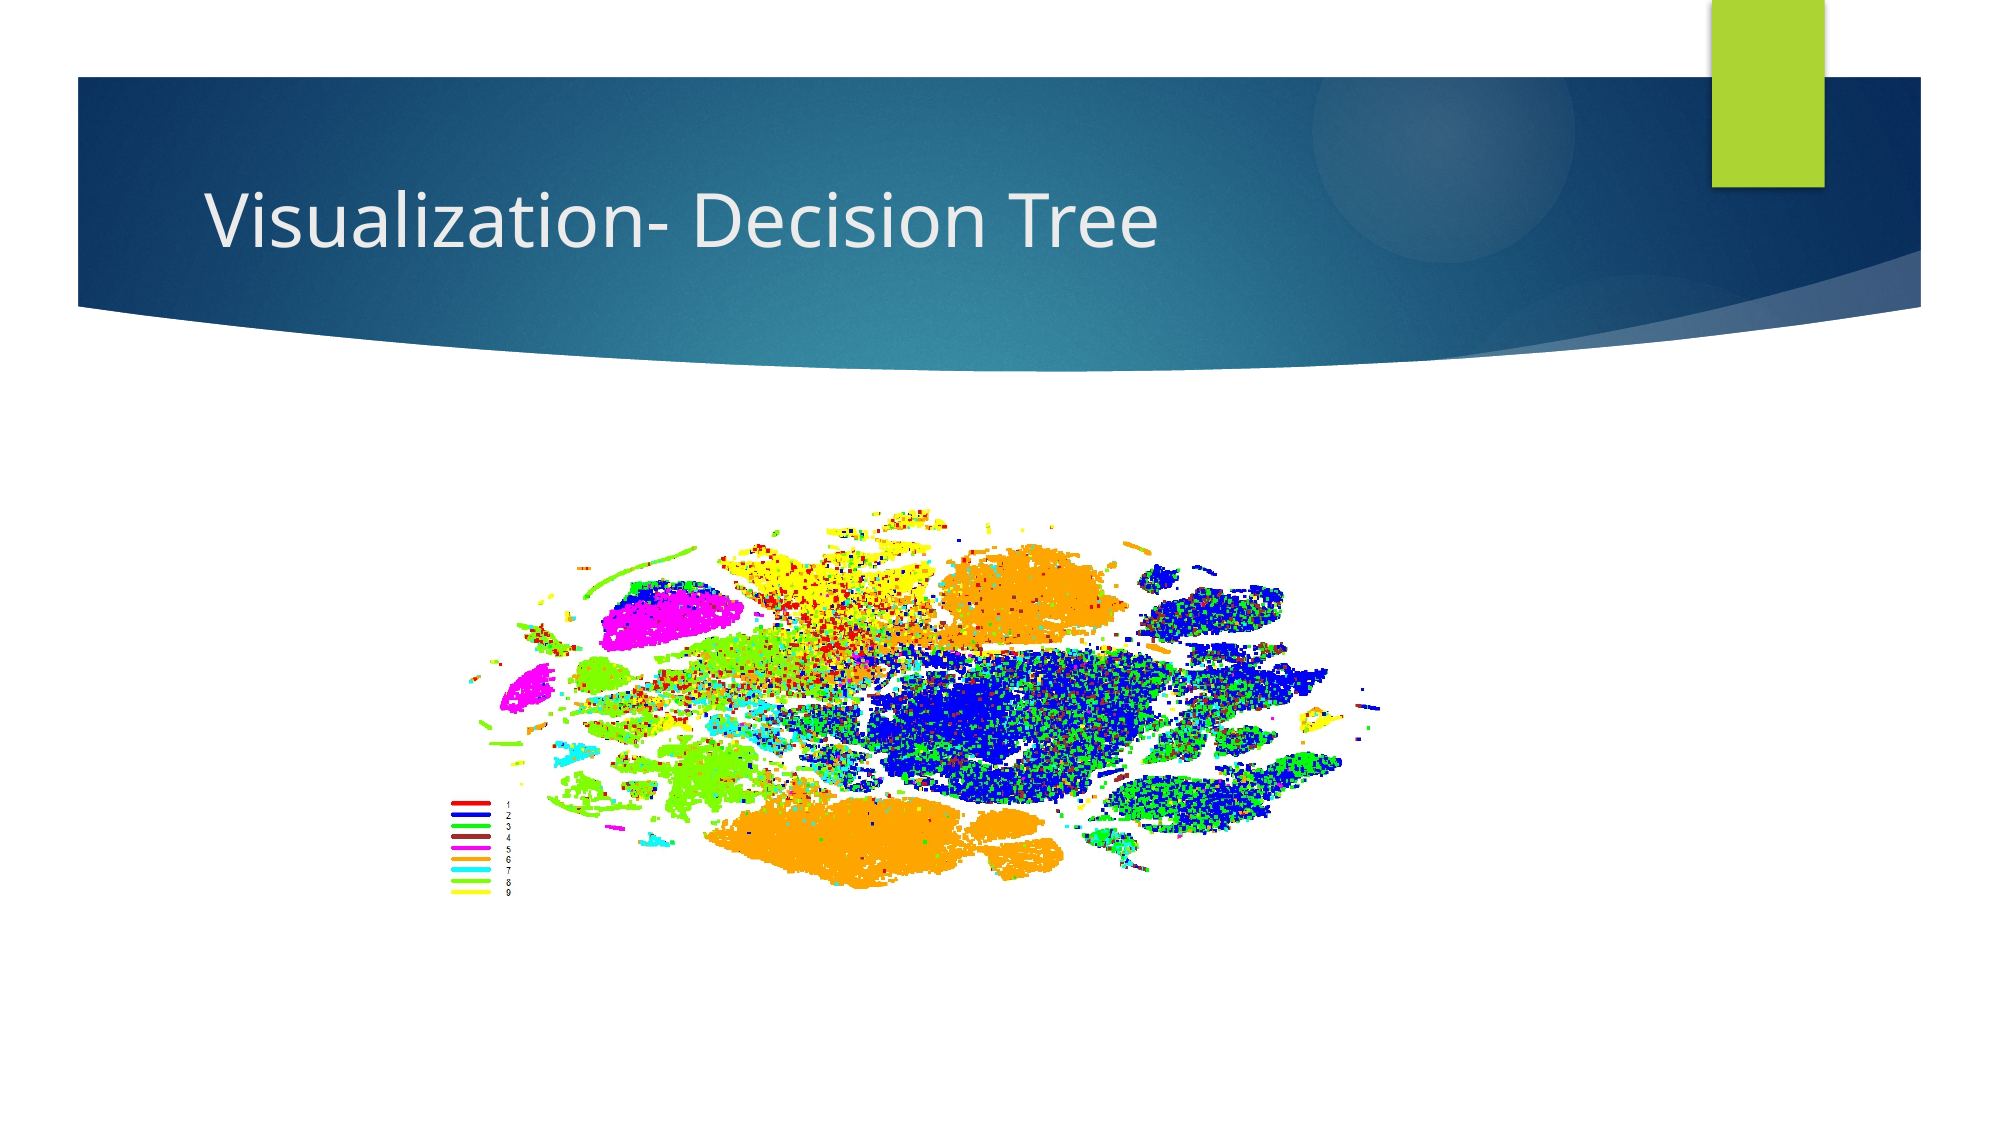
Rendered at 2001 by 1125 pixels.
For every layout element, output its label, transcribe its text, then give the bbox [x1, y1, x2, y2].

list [366, 426, 1450, 988]
title Visualization- Decision Tree [189, 159, 1627, 276]
